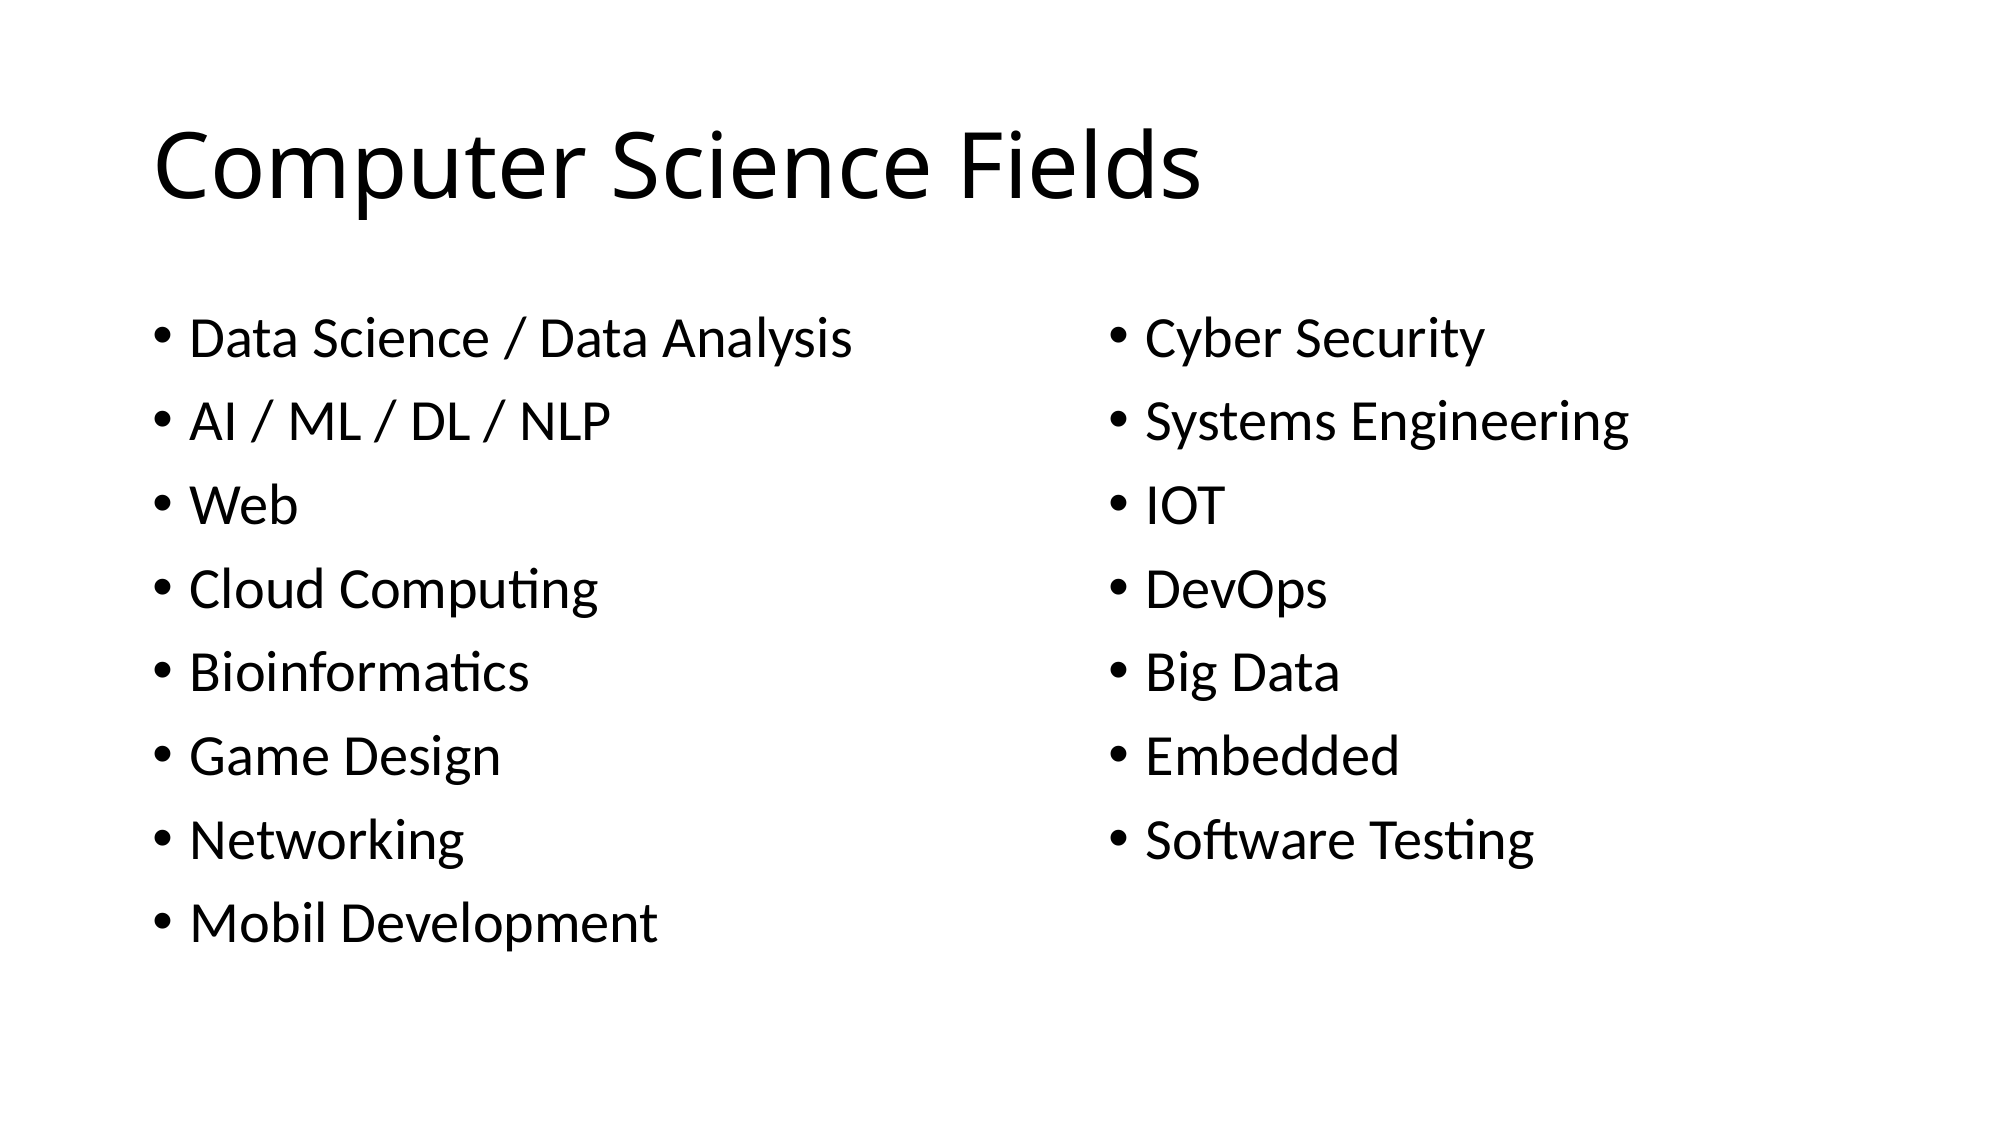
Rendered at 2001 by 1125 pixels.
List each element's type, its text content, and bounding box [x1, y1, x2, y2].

text_box Cyber Security Systems Engineering IOT DevOps Big Data Embedded Software Testing [1093, 299, 1814, 1014]
list Data Science / Data Analysis AI / ML / DL / NLP Web Cloud Computing Bioinformatics Game Design Networking Mobil Development [137, 299, 958, 1014]
title Computer Science Fields [137, 59, 1863, 278]
